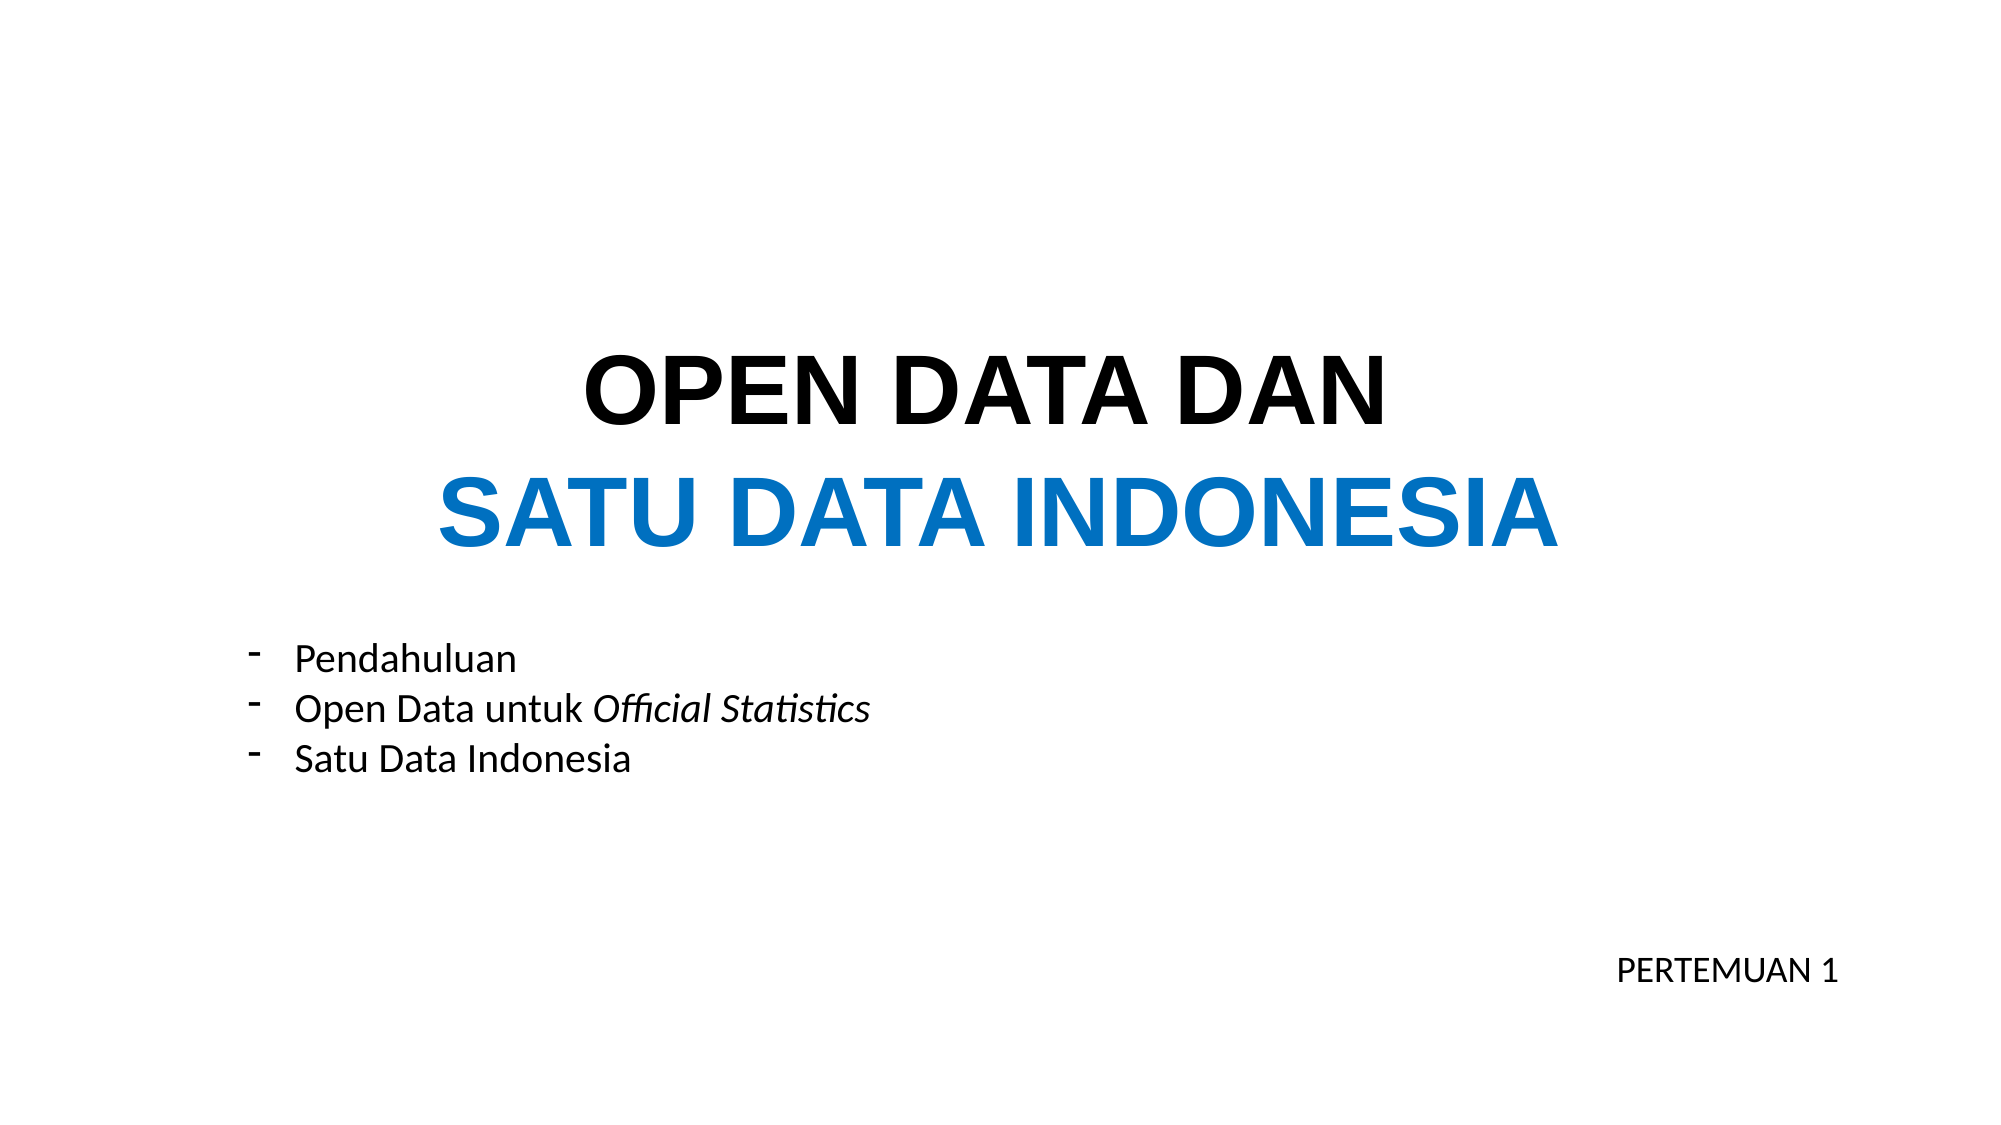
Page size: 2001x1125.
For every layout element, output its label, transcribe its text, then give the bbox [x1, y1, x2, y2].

text_box Pendahuluan Open Data untuk Official Statistics Satu Data Indonesia [232, 623, 1043, 789]
subtitle OPEN DATA DAN SATU DATA INDONESIA [249, 331, 1750, 580]
text_box PERTEMUAN 1 [1601, 937, 1863, 998]
